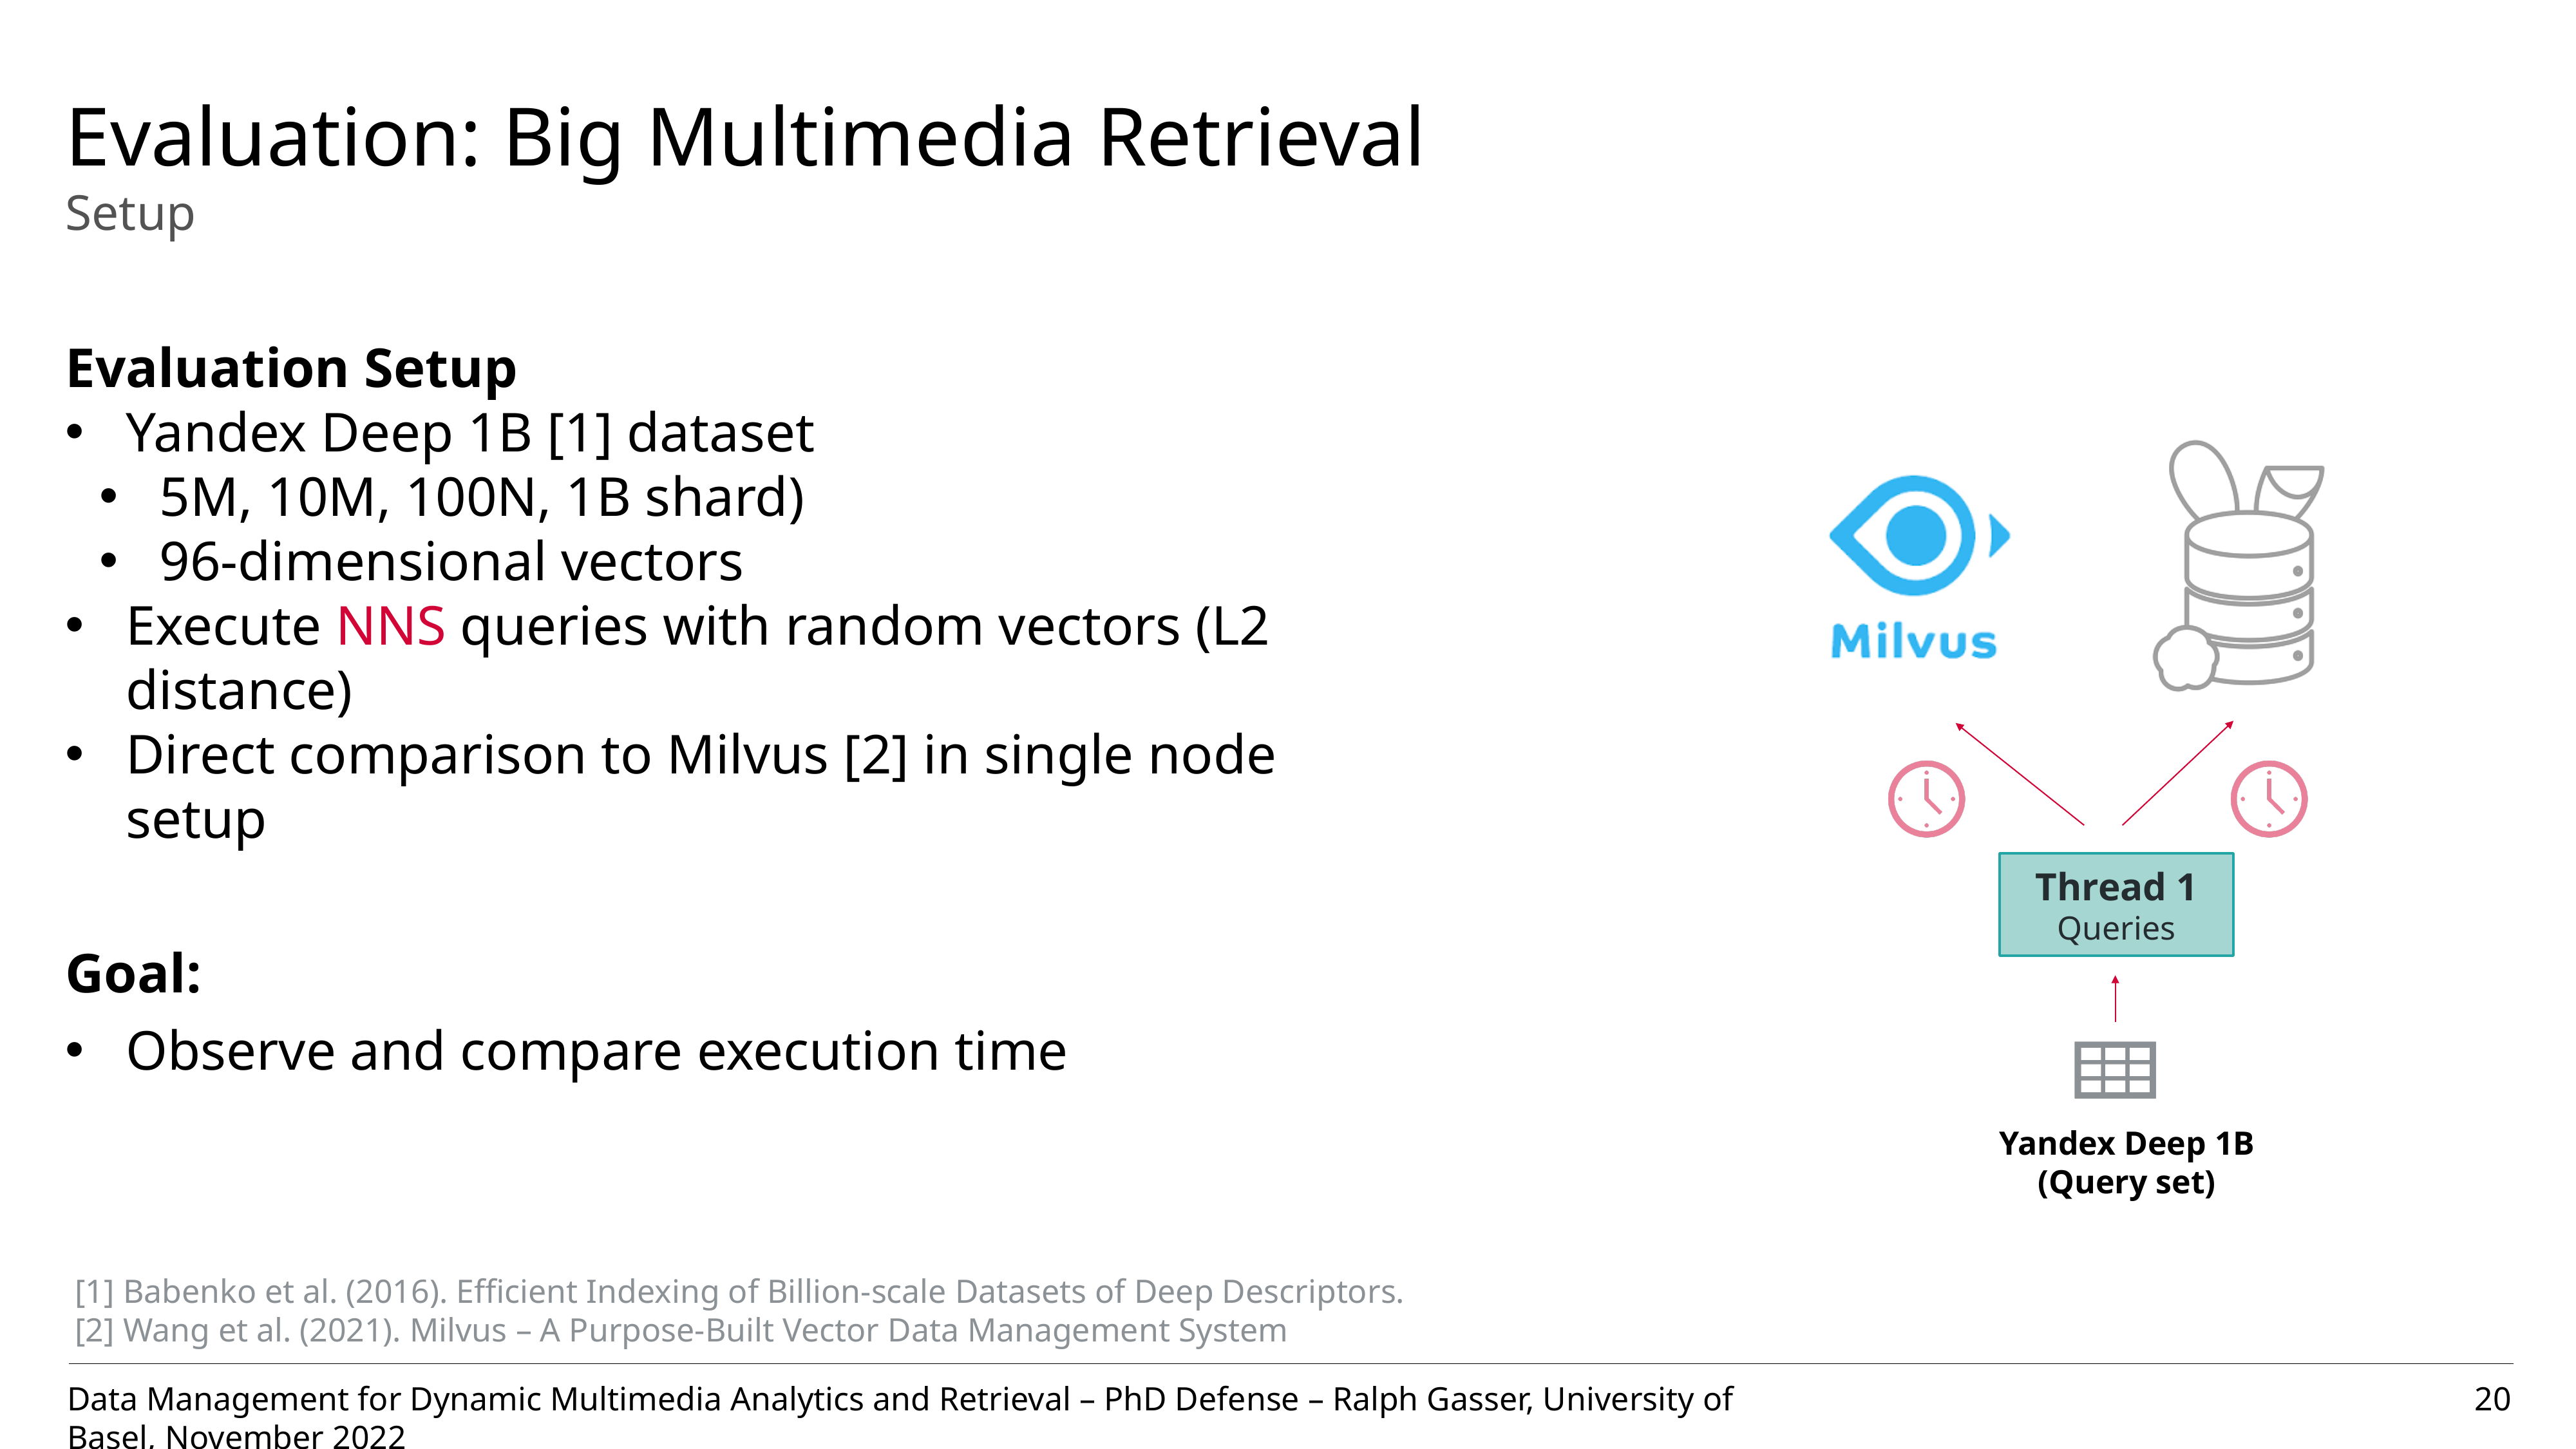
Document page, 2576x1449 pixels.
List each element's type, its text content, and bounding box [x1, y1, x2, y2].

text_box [2122, 720, 2234, 826]
picture [1766, 359, 2478, 848]
title Evaluation: Big Multimedia Retrieval Setup [65, 85, 2511, 322]
slide_number 20 [2343, 1378, 2512, 1418]
picture [2067, 1021, 2164, 1119]
text_box Thread 1 Queries [2000, 853, 2234, 956]
text_box Yandex Deep 1B (Query set) [1985, 1118, 2269, 1206]
list Evaluation Setup Yandex Deep 1B [1] dataset 5M, 10M, 100N, 1B shard) 96-dimensional vectors Execute NNS queries with random vectors (L2 distance) Direct comparison to Milvus [2] in single node setup Goal: Observe and compare execution time [65, 334, 1380, 1253]
text_box [1] Babenko et al. (2016). Efficient Indexing of Billion-scale Datasets of Deep Descriptors. [2] Wang et al. (2021). Milvus – A Purpose-Built Vector Data Management System [65, 1265, 2512, 1353]
picture [1878, 750, 1975, 848]
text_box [1955, 723, 2085, 826]
